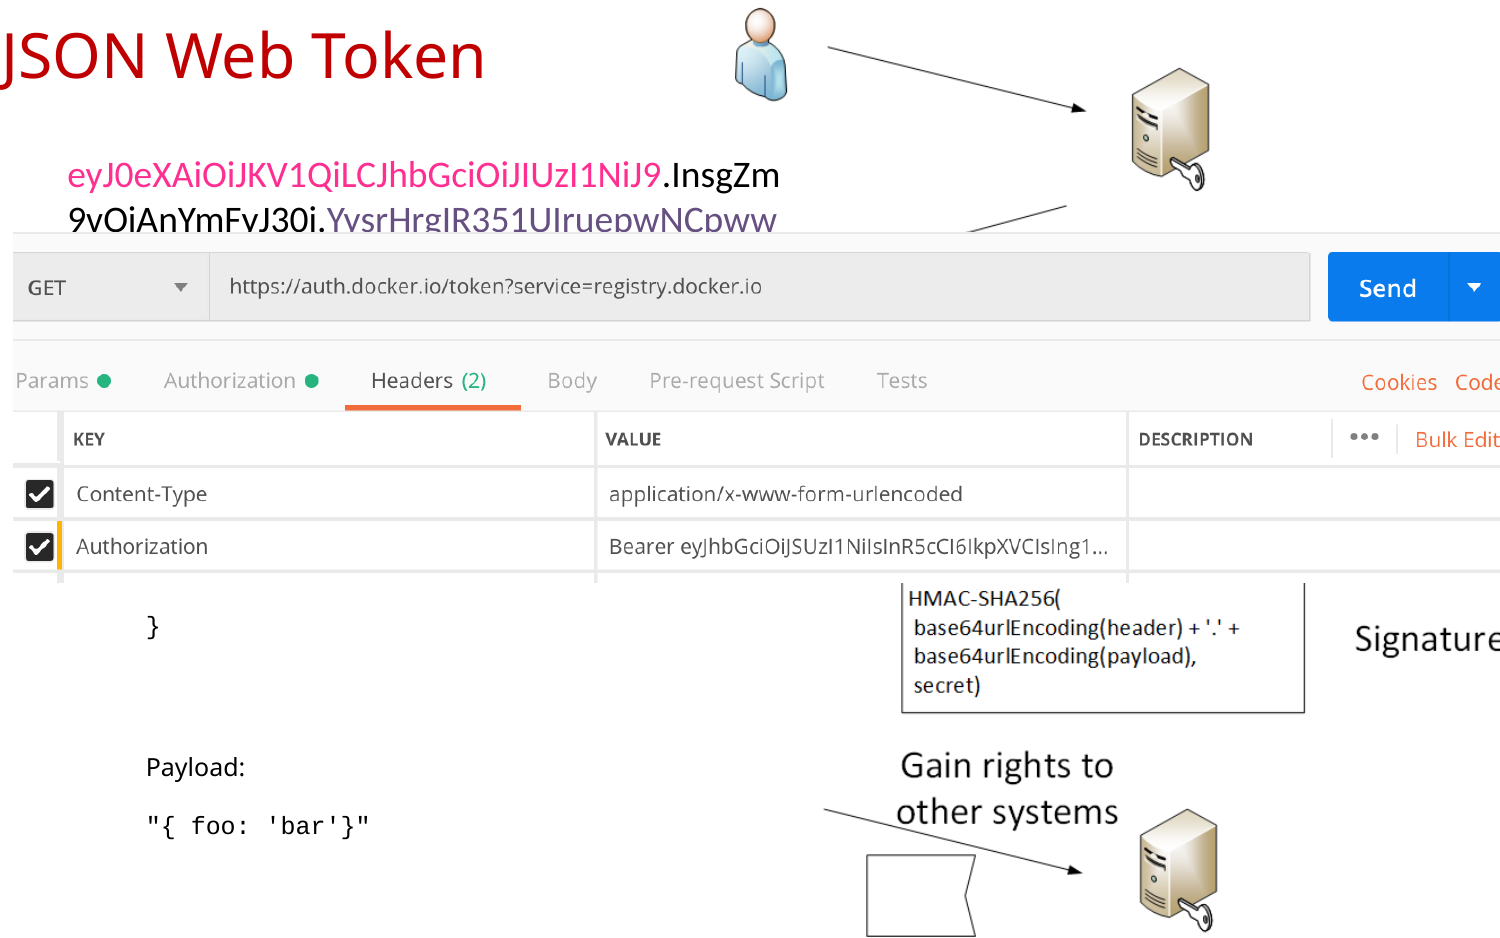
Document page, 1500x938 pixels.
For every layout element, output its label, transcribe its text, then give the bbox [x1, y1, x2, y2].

text_box eyJ0eXAiOiJKV1QiLCJhbGciOiJIUzI1NiJ9.InsgZm9vOiAnYmFyJ30i.YysrHrgIR351UIruepwNCpwwOfH0feLlibPgASG-ljw [59, 142, 728, 229]
picture [12, 0, 1500, 938]
text_box JSON Web Token [0, 5, 729, 112]
text_box Header: { "typ": "JWT", "alg": "HS256" } Payload: "{ foo: 'bar'}" Signature: HMACSHA256( base64UrlEncode(header) + "." + base64UrlEncode(payload), your-256-bit-secret ) secret base64 encoded [138, 590, 649, 938]
